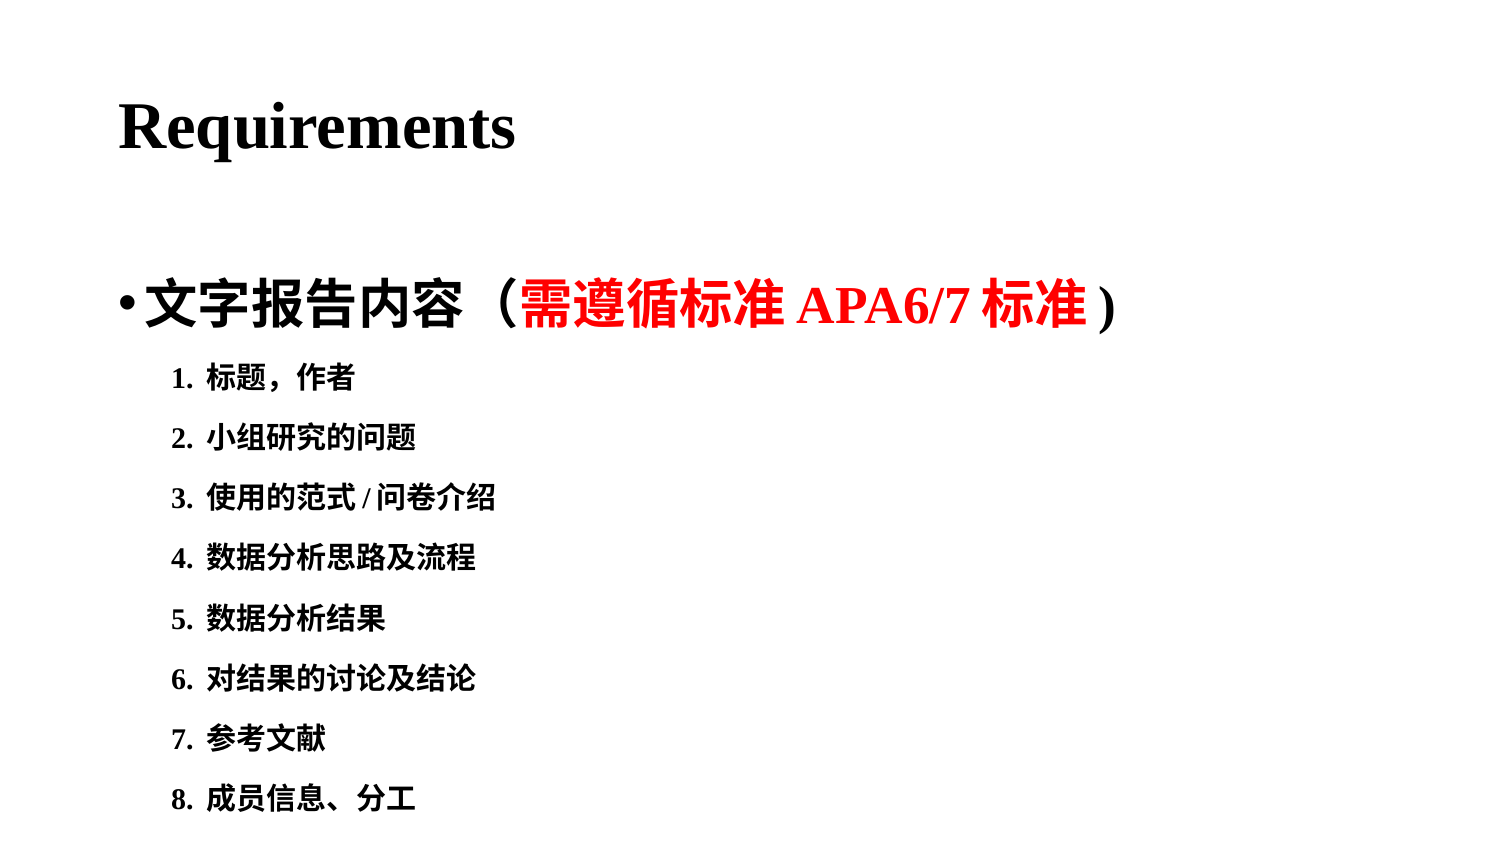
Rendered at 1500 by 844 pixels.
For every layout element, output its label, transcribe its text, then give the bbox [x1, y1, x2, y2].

list 文字报告内容（需遵循标准APA6/7标准) 1. 标题，作者 2. 小组研究的问题 3. 使用的范式/问卷介绍 4. 数据分析思路及流程 5. 数据分析结果 6. 对结果的讨论及结论 7. 参考文献 8. 成员信息、分工 [103, 224, 1397, 824]
title Requirements [103, 44, 1397, 208]
